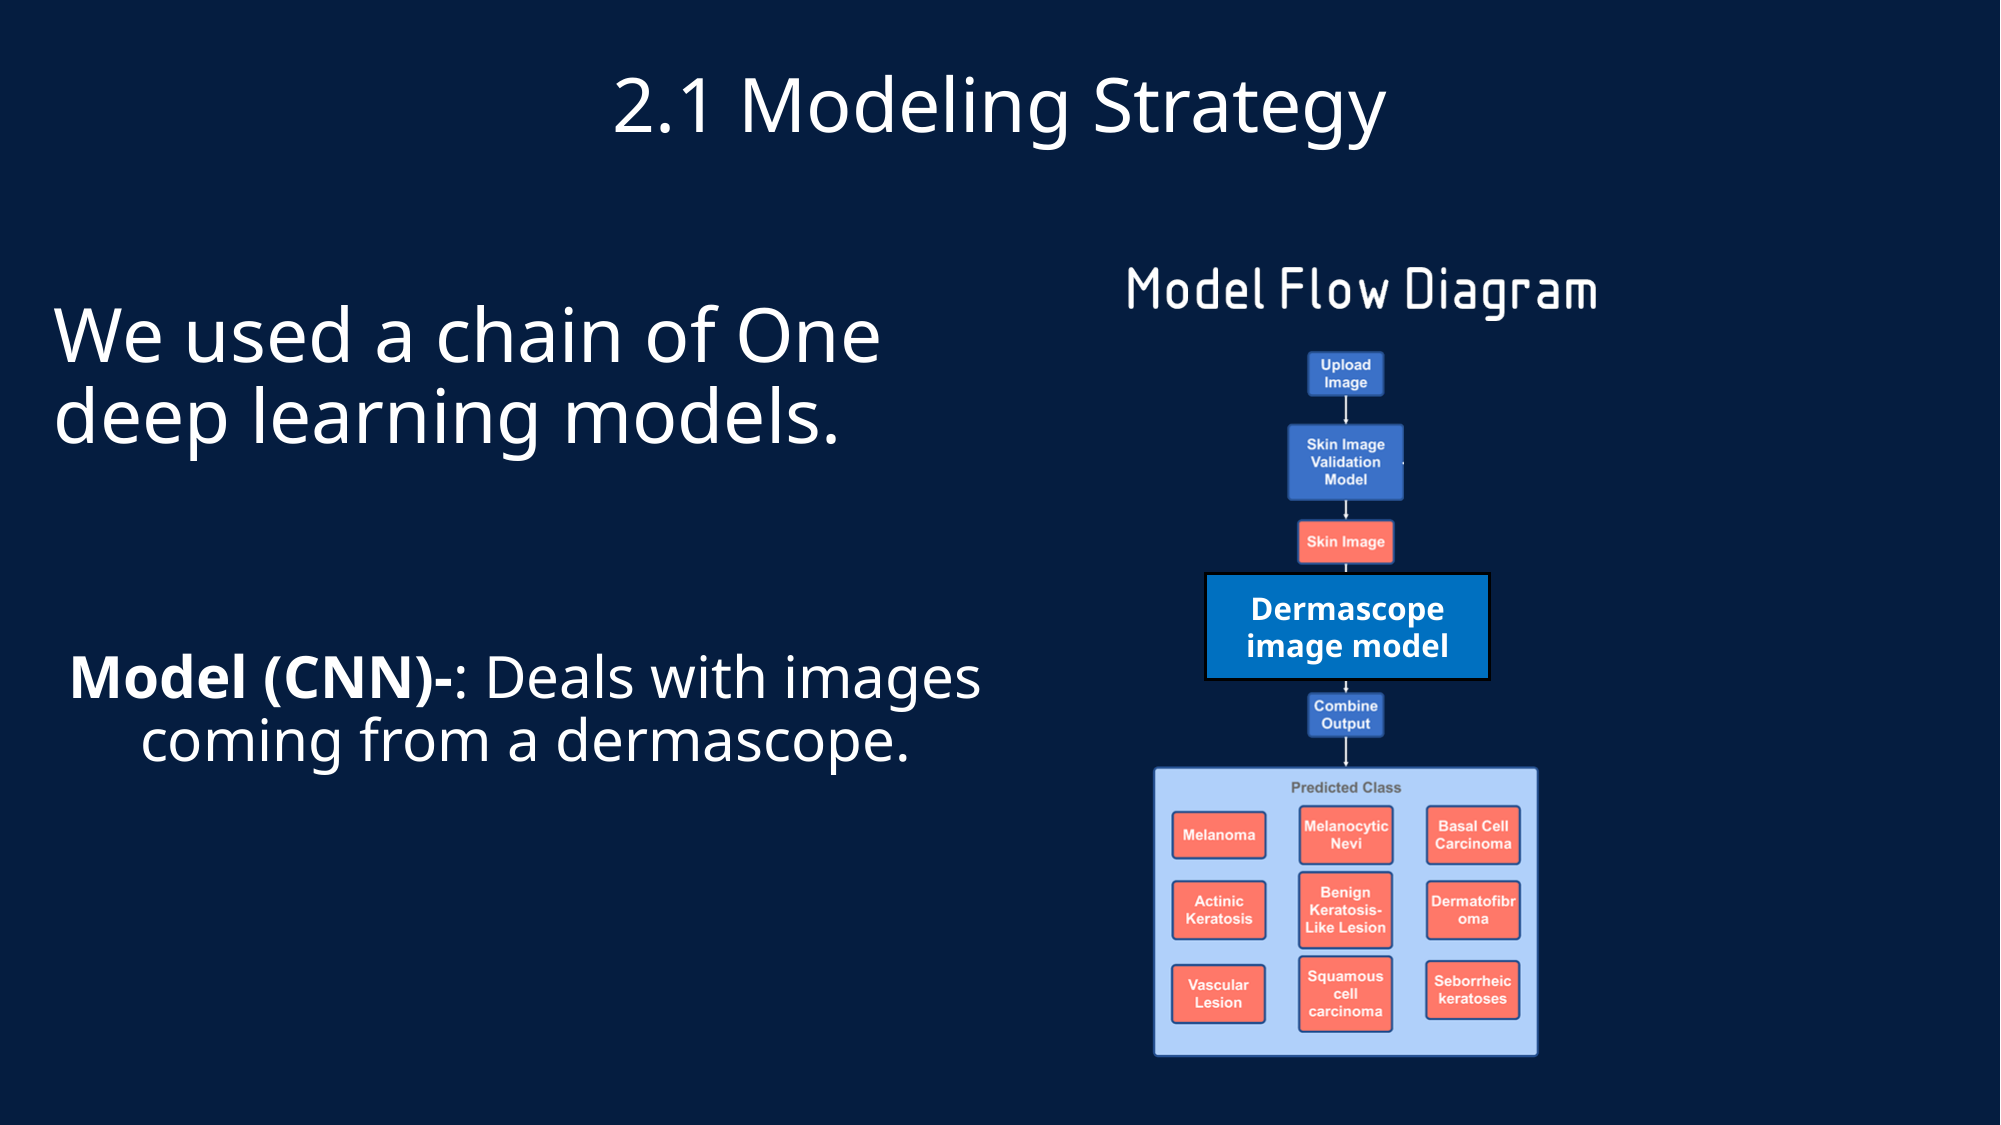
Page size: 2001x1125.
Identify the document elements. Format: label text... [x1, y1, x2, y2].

picture [1036, 210, 1687, 1071]
list We used a chain of One deep learning models. Model (CNN)-: Deals with images coming from a dermascope. [38, 290, 1012, 1092]
title 2.1 Modeling Strategy [137, 59, 1863, 248]
